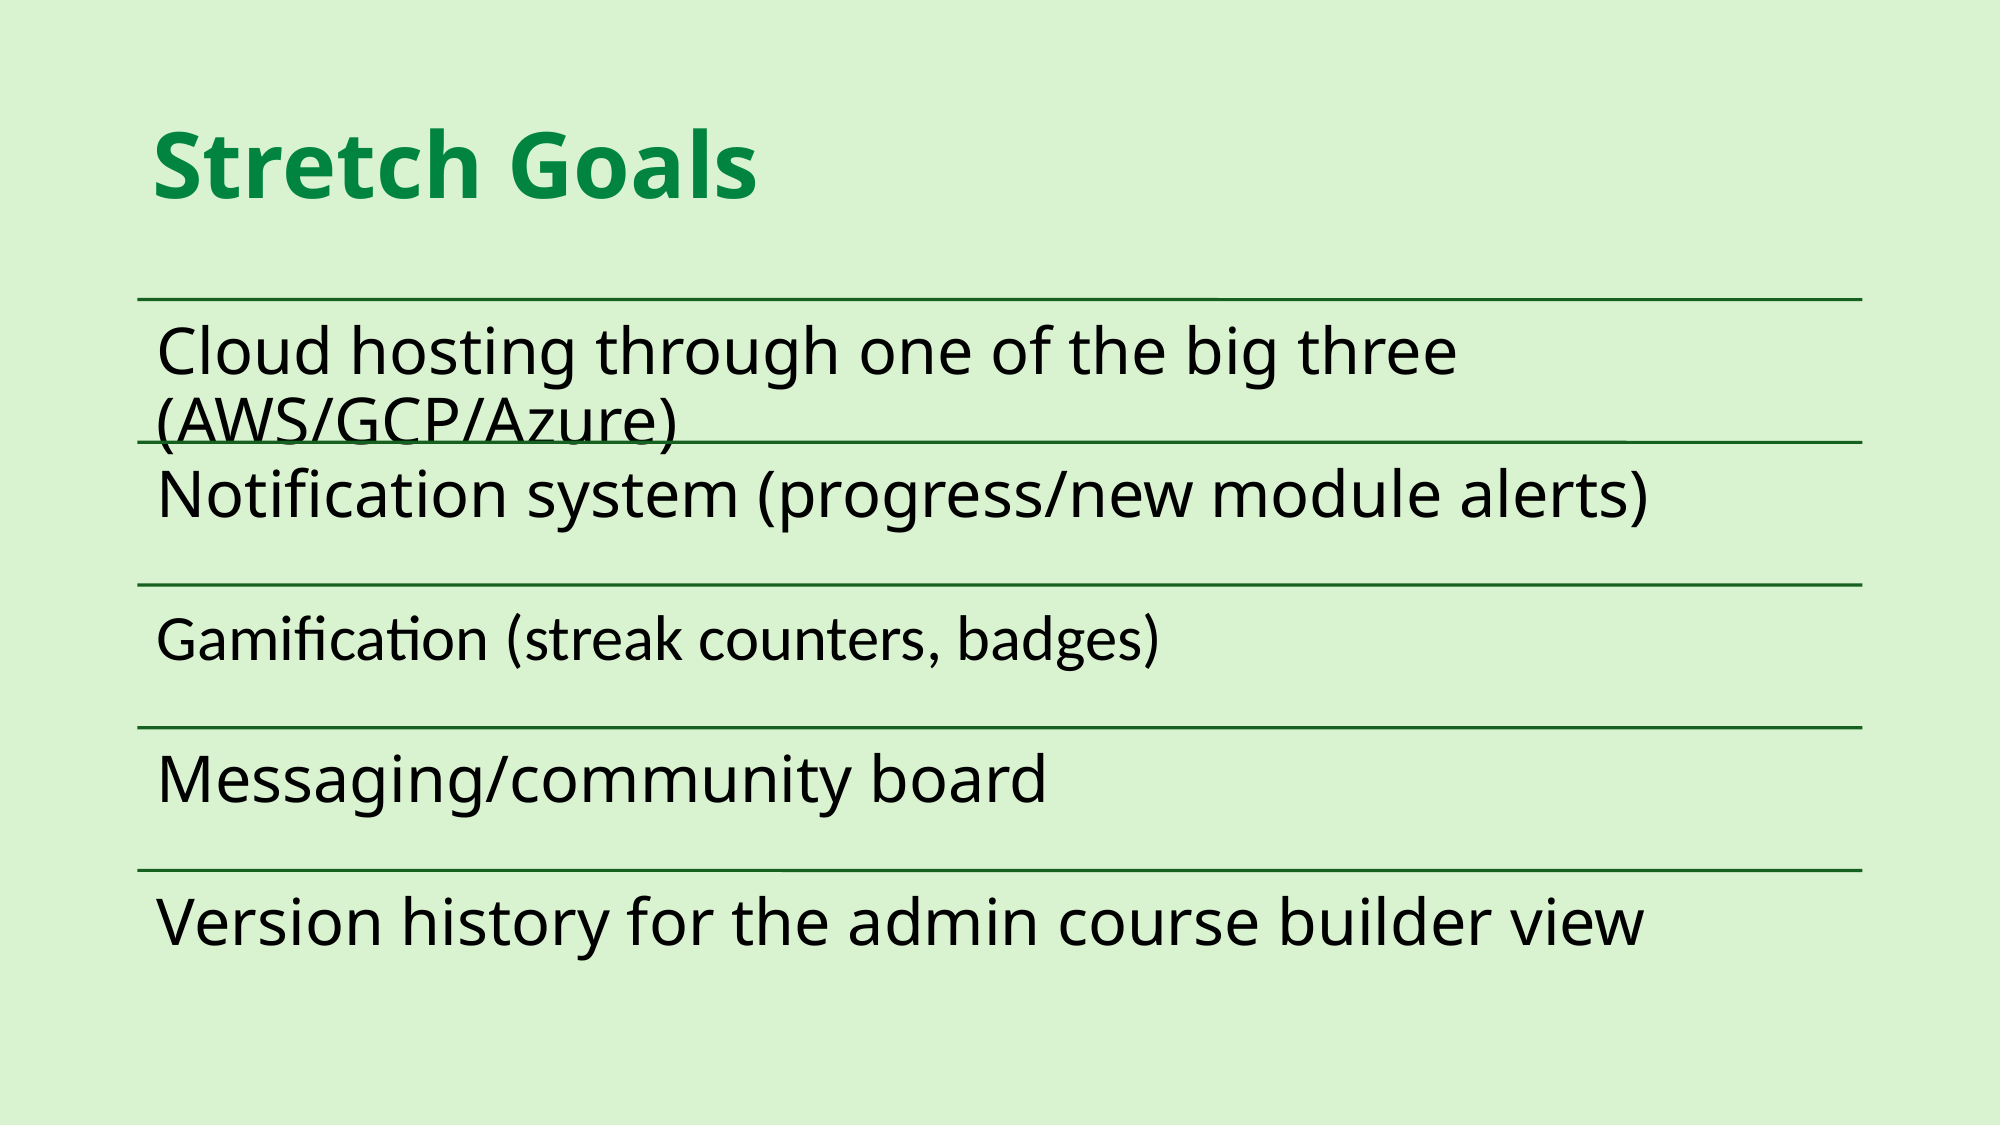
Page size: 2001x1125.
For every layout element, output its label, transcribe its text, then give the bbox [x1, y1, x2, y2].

title Stretch Goals [137, 59, 1863, 278]
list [136, 298, 1863, 1014]
